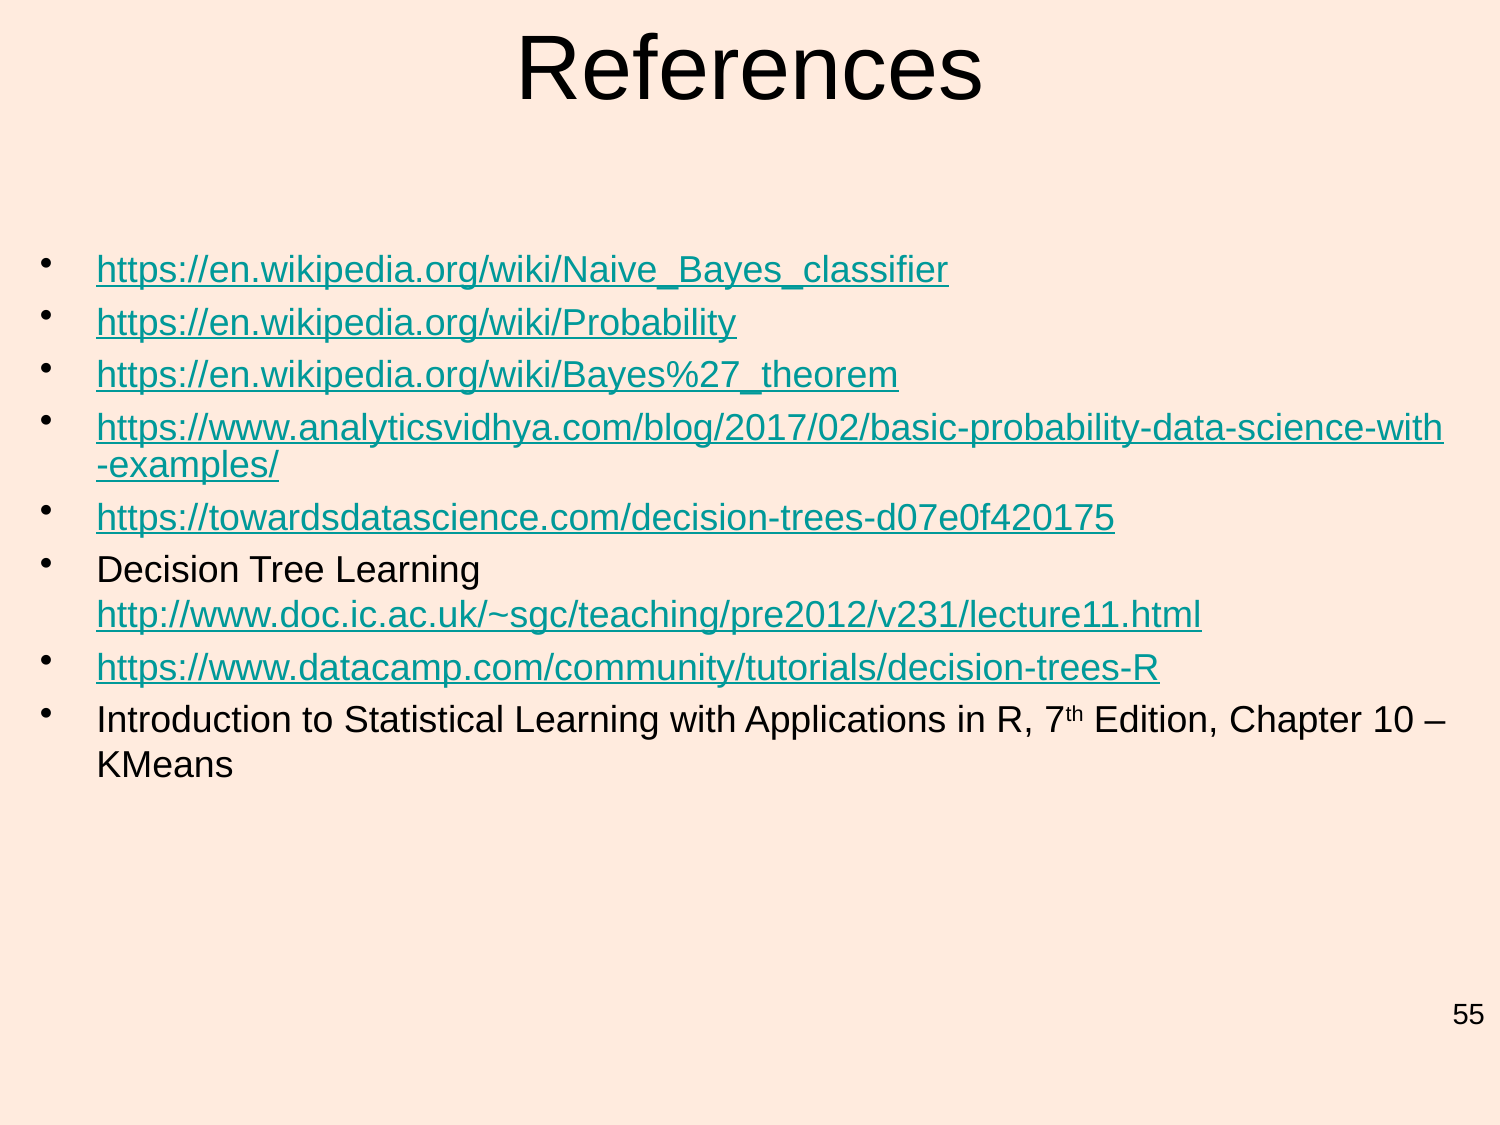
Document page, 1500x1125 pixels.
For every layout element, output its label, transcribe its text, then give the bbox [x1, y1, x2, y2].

title References [112, 0, 1388, 125]
slide_number 55 [1187, 987, 1500, 1063]
list https://en.wikipedia.org/wiki/Naive_Bayes_classifier https://en.wikipedia.org/wiki/Probability https://en.wikipedia.org/wiki/Bayes%27_theorem https://www.analyticsvidhya.com/blog/2017/02/basic-probability-data-science-with-examples/ https://towardsdatascience.com/decision-trees-d07e0f420175 Decision Tree Learning http://www.doc.ic.ac.uk/~sgc/teaching/pre2012/v231/lecture11.html https://www.datacamp.com/community/tutorials/decision-trees-R Introduction to Statistical Learning with Applications in R, 7th Edition, Chapter 10 – KMeans [24, 149, 1463, 1100]
